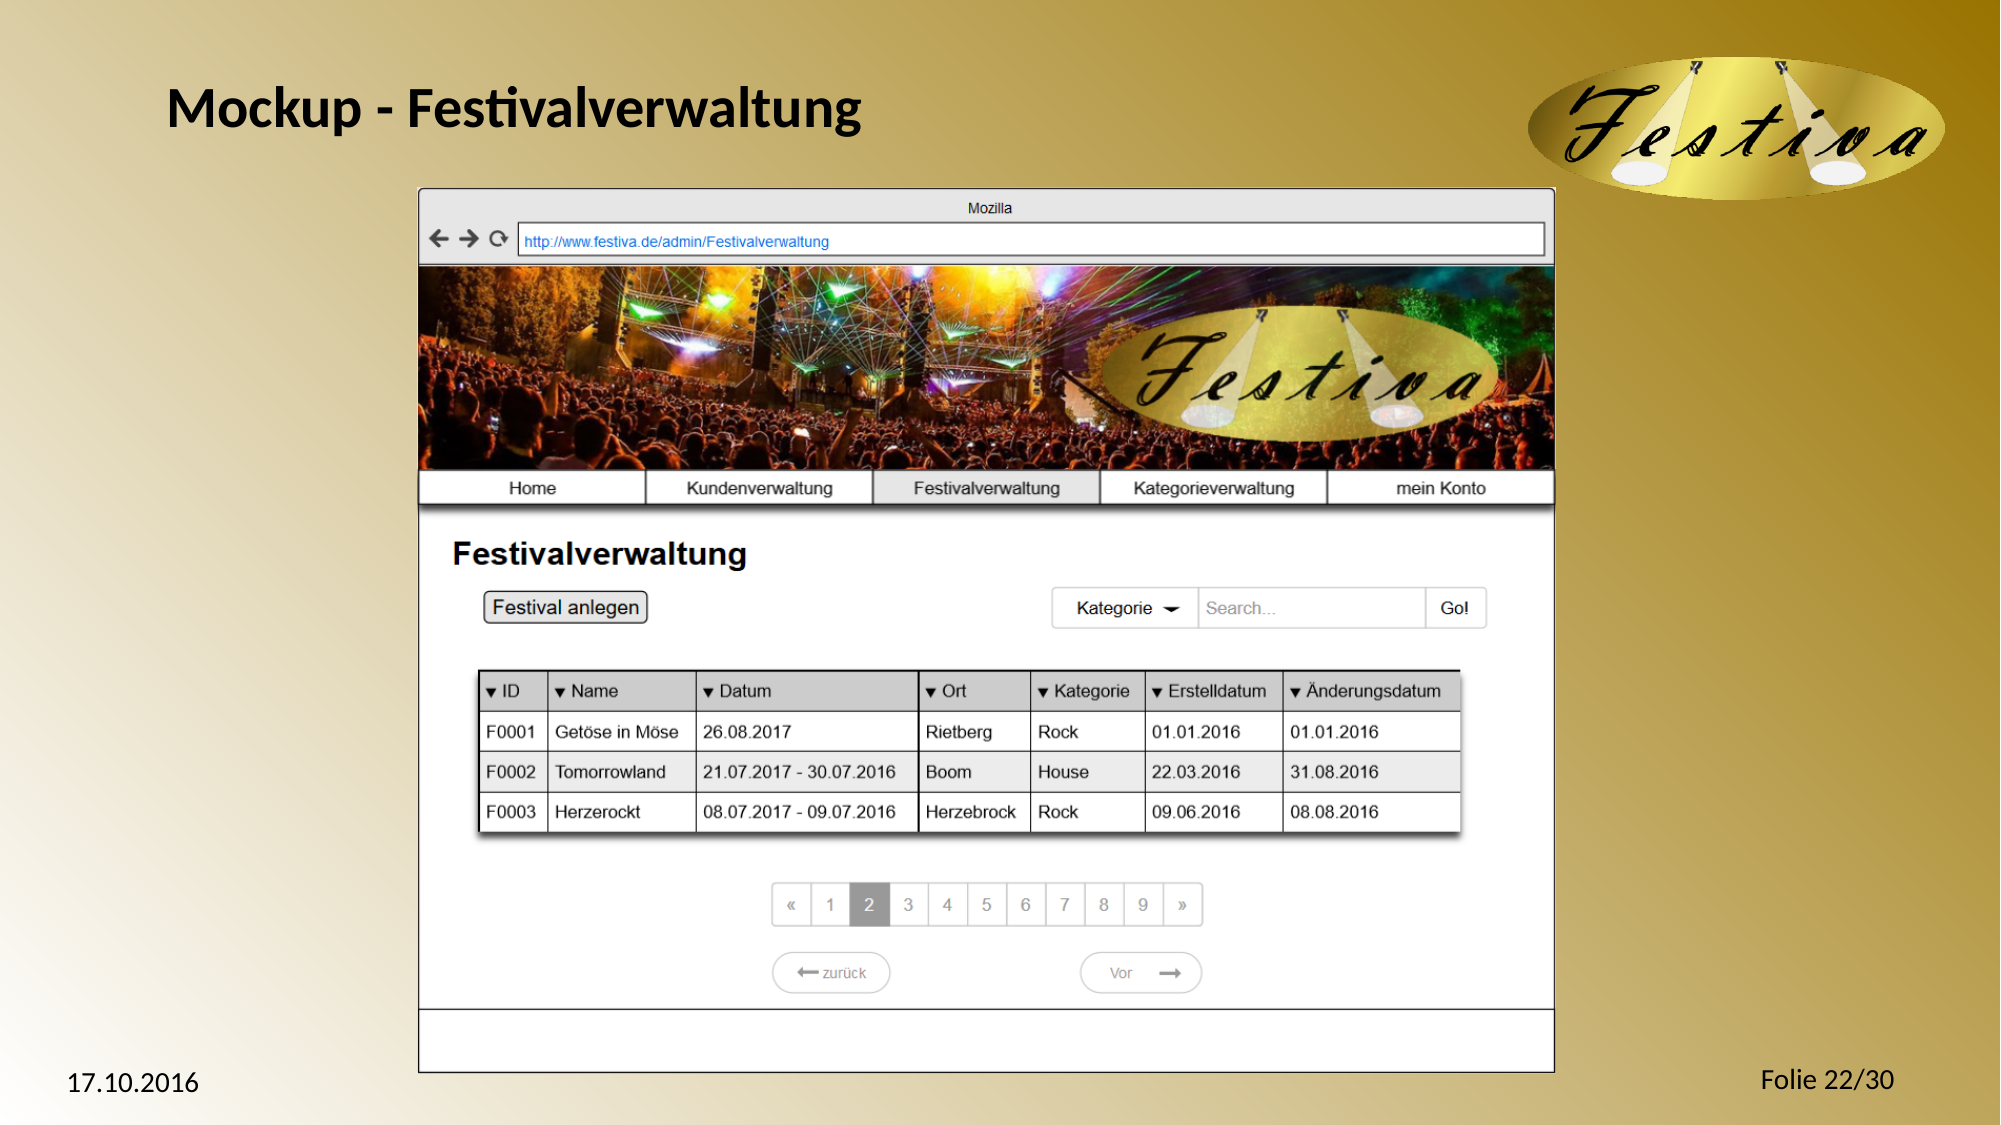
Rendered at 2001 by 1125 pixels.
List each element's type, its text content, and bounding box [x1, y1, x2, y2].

picture [417, 49, 1958, 1074]
text_box Mockup - Festivalverwaltung [151, 62, 1256, 147]
